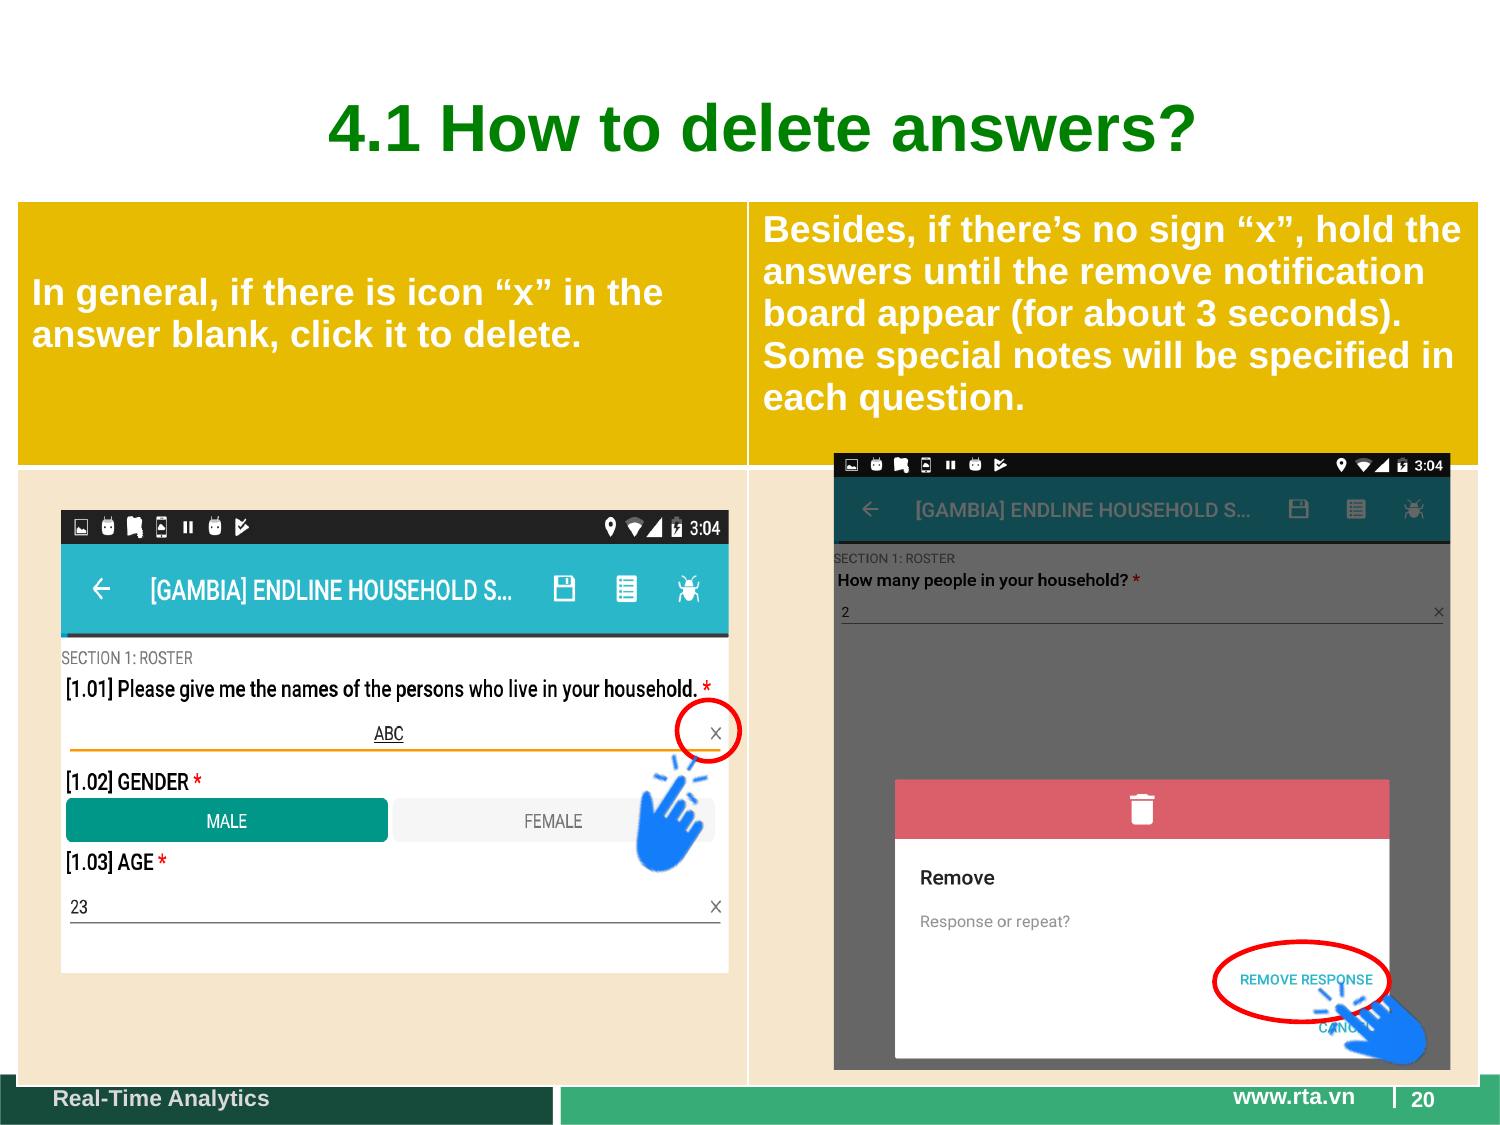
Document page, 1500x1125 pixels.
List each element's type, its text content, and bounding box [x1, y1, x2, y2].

table_cell [18, 470, 747, 1085]
text_box [733, 711, 740, 750]
table_header In general, if there is icon “x” in the answer blank, click it to delete. [18, 202, 747, 465]
table_cell [749, 470, 1310, 1085]
slide_number 20 [1349, 1087, 1451, 1120]
table_cell [1424, 470, 1478, 1085]
table_header Besides, if there’s no sign “x”, hold the answers until the remove notification board appear (for about 3 seconds). Some special notes will be specified in each question. [749, 202, 1478, 465]
picture [0, 453, 1500, 1125]
title 4.1 How to delete answers? [124, 49, 1404, 200]
picture [60, 509, 746, 973]
